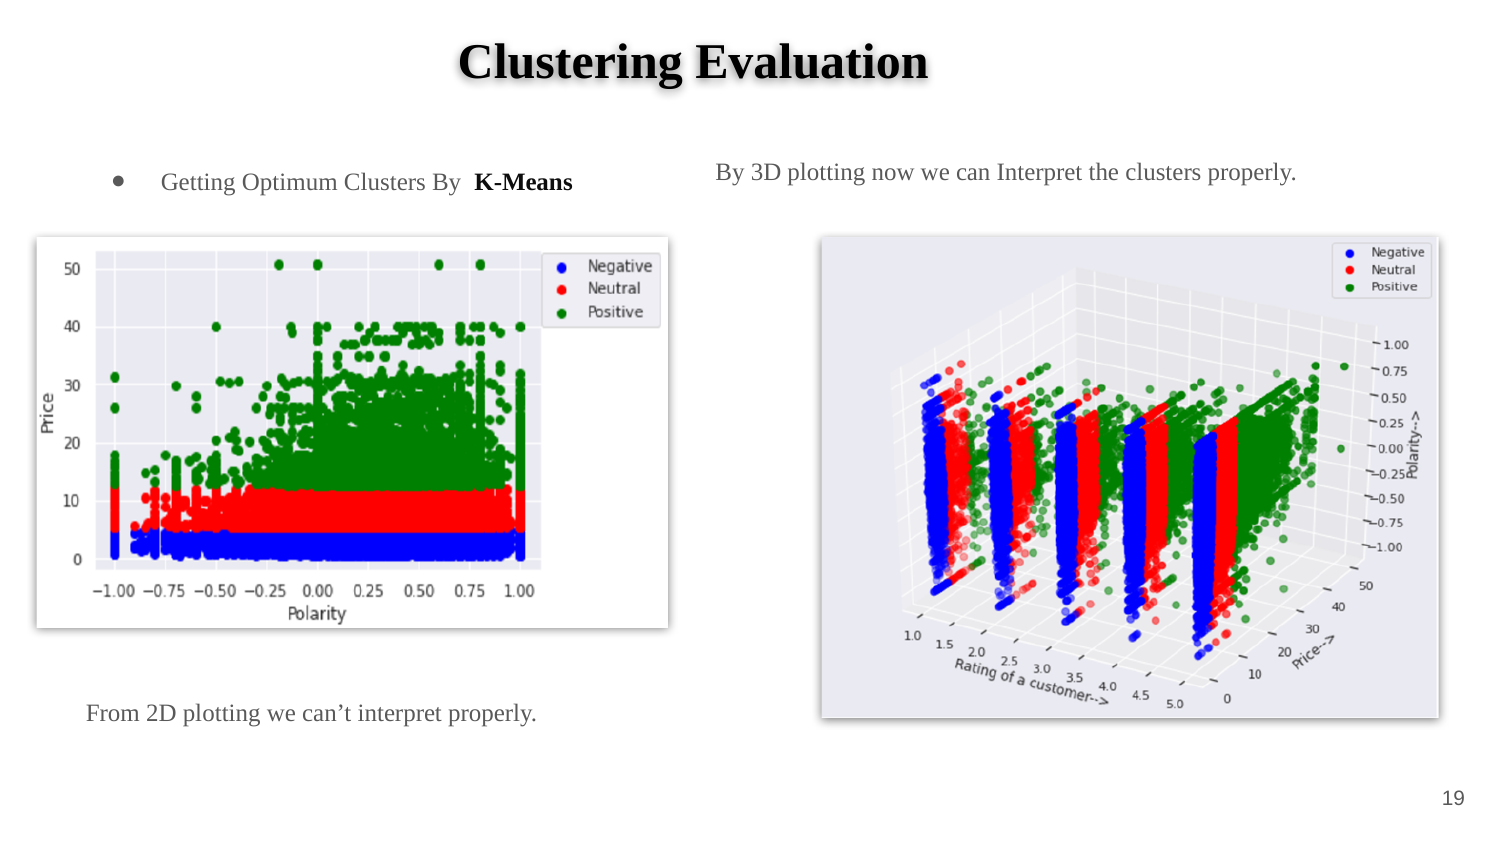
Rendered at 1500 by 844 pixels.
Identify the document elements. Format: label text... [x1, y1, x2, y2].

picture [821, 237, 1439, 718]
title Clustering Evaluation [142, 13, 1358, 105]
picture [36, 237, 669, 628]
list By 3D plotting now we can Interpret the clusters properly. [700, 136, 1481, 761]
list Getting Optimum Clusters By K-Means From 2D plotting we can’t interpret properly. [70, 145, 634, 233]
slide_number 19 [1389, 764, 1480, 830]
list Getting Optimum Clusters By K-Means From 2D plotting we can’t interpret properly. [70, 637, 634, 816]
